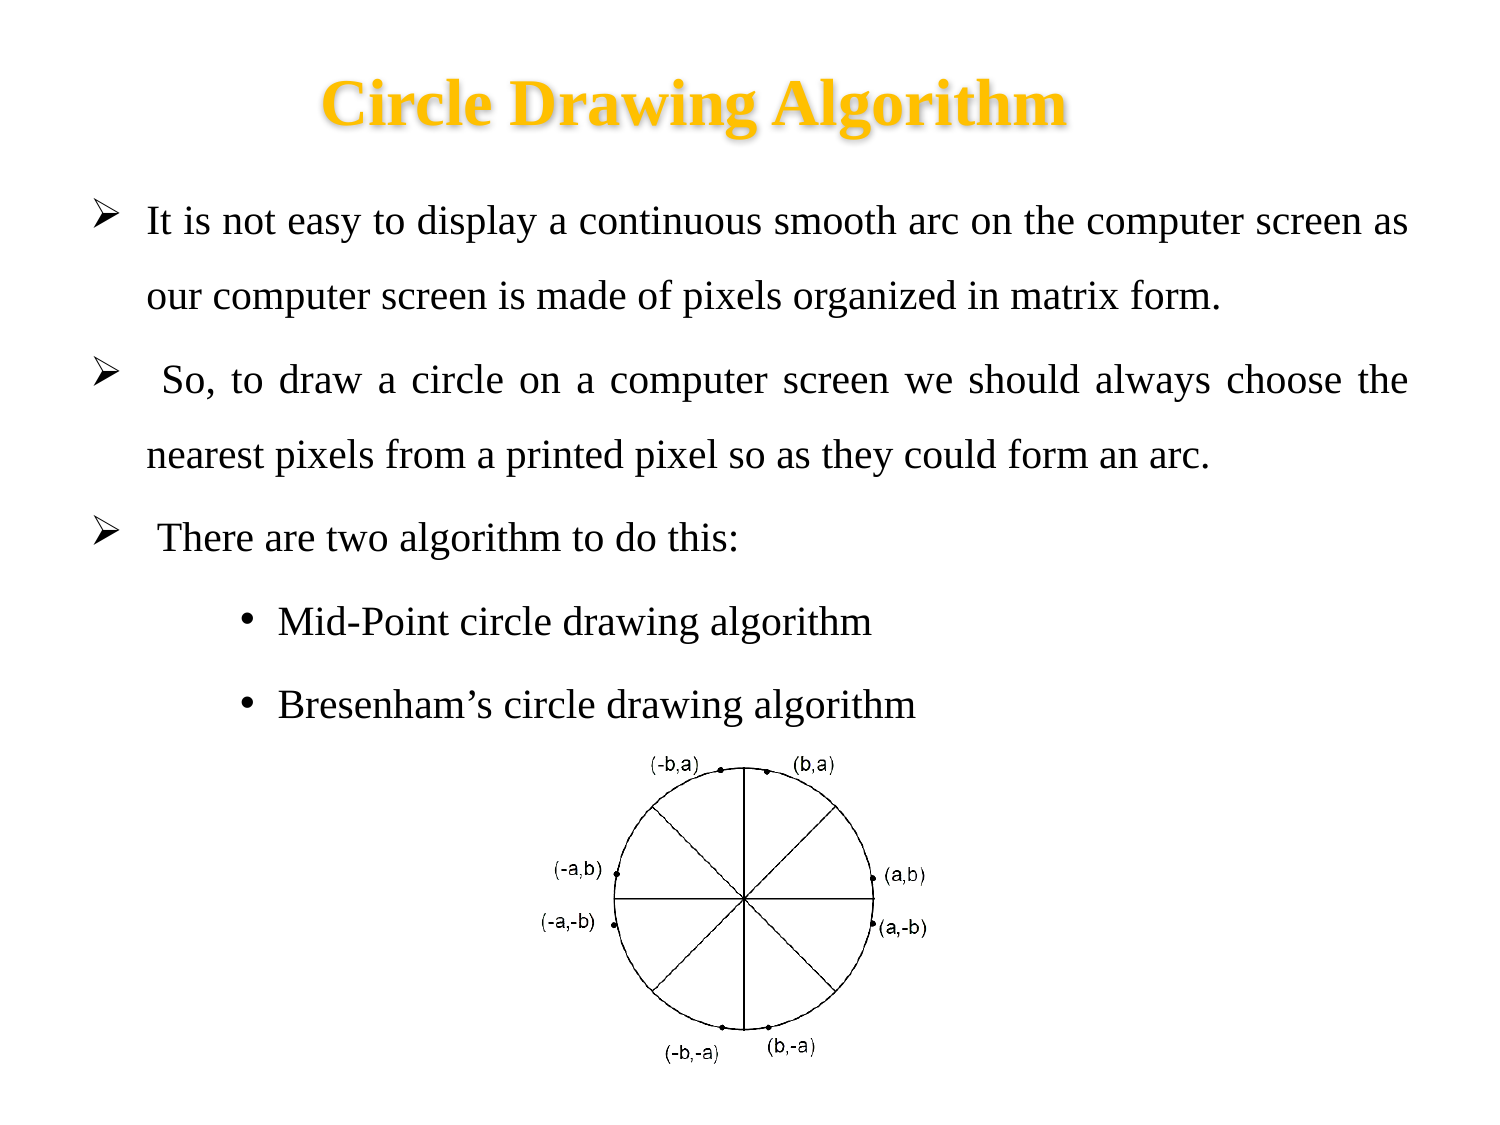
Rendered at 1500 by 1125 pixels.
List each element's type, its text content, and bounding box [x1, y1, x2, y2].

picture [537, 746, 928, 1065]
text_box Circle Drawing Algorithm [131, 70, 1260, 140]
list It is not easy to display a continuous smooth arc on the computer screen as our computer screen is made of pixels organized in matrix form. So, to draw a circle on a computer screen we should always choose the nearest pixels from a printed pixel so as they could form an arc. There are two algorithm to do this: Mid-Point circle drawing algorithm Bresenham’s circle drawing algorithm [75, 160, 1425, 1071]
